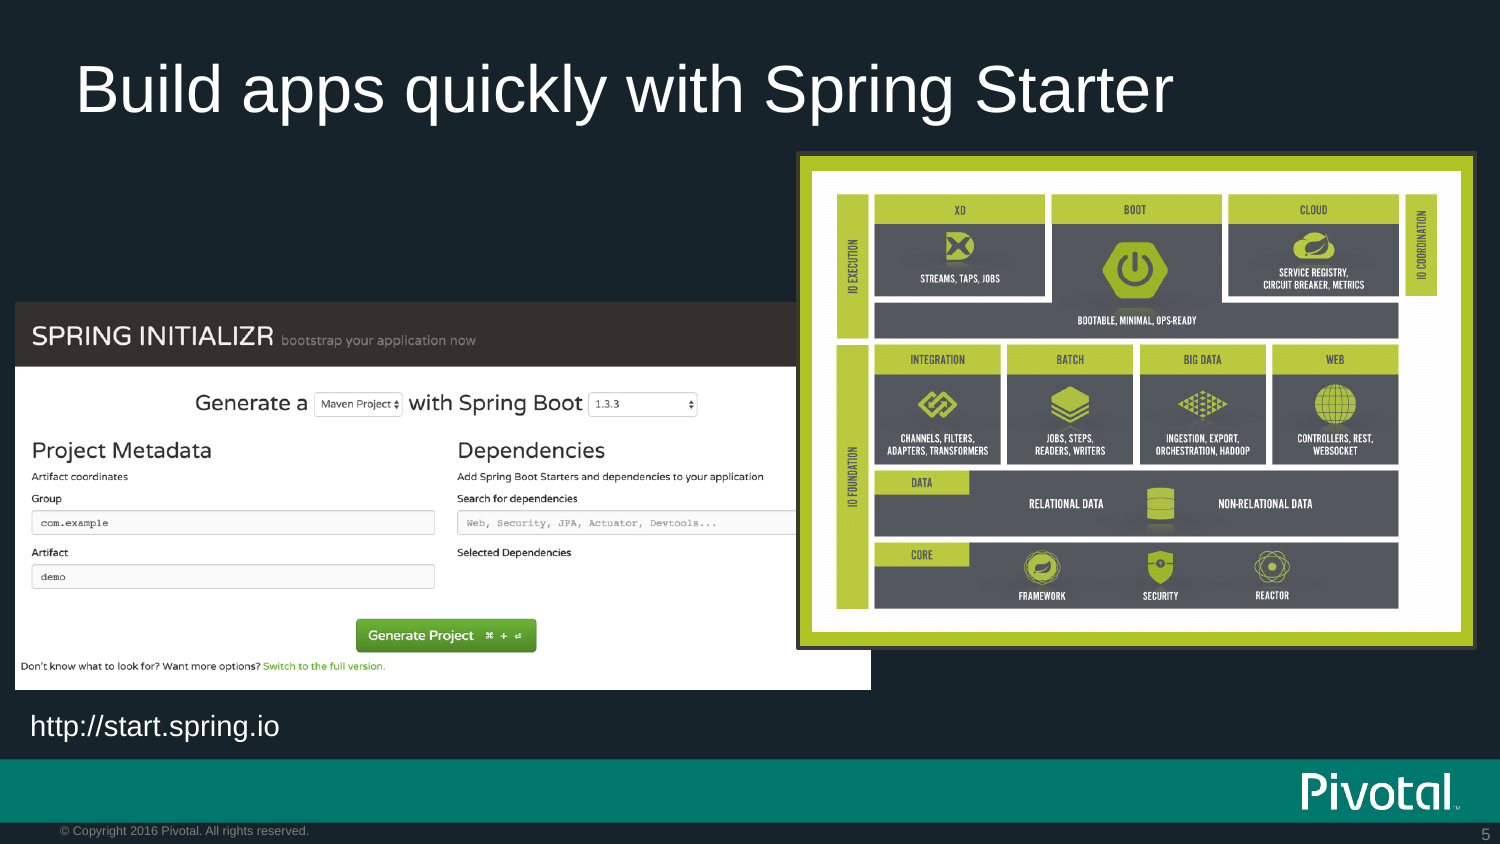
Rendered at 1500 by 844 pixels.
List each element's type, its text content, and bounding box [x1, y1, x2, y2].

text_box [796, 151, 1477, 650]
picture [14, 170, 1461, 691]
text_box http://start.spring.io [15, 700, 296, 751]
picture [1302, 773, 1460, 810]
title Build apps quickly with Spring Starter [60, 40, 1440, 116]
